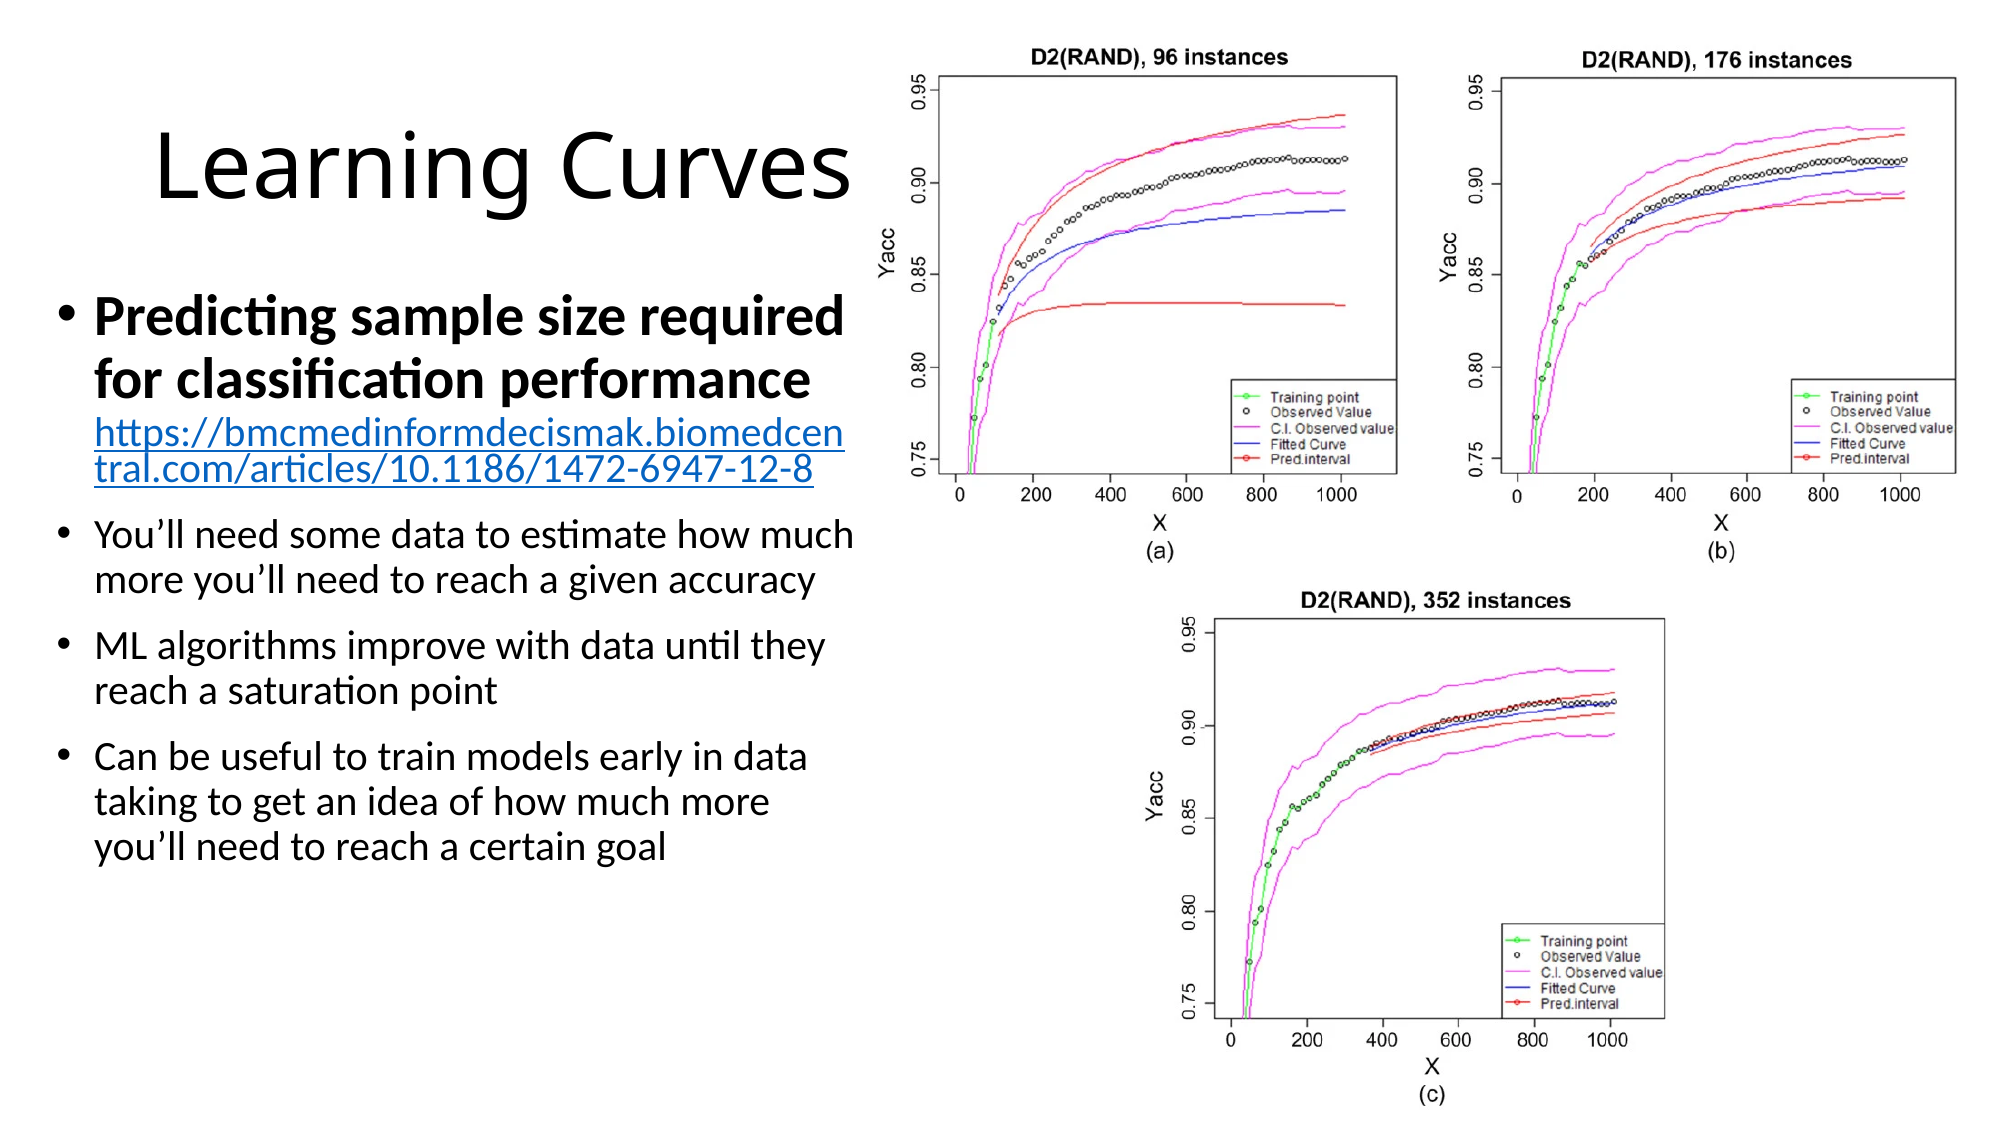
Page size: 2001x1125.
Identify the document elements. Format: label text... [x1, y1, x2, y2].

title Learning Curves [137, 59, 870, 277]
picture [870, 23, 1959, 1125]
list Predicting sample size required for classification performance https://bmcmedinformdecismak.biomedcentral.com/articles/10.1186/1472-6947-12-8 You’ll need some data to estimate how much more you’ll need to reach a given accuracy ML algorithms improve with data until they reach a saturation point Can be useful to train models early in data taking to get an idea of how much more you’ll need to reach a certain goal [41, 277, 870, 992]
